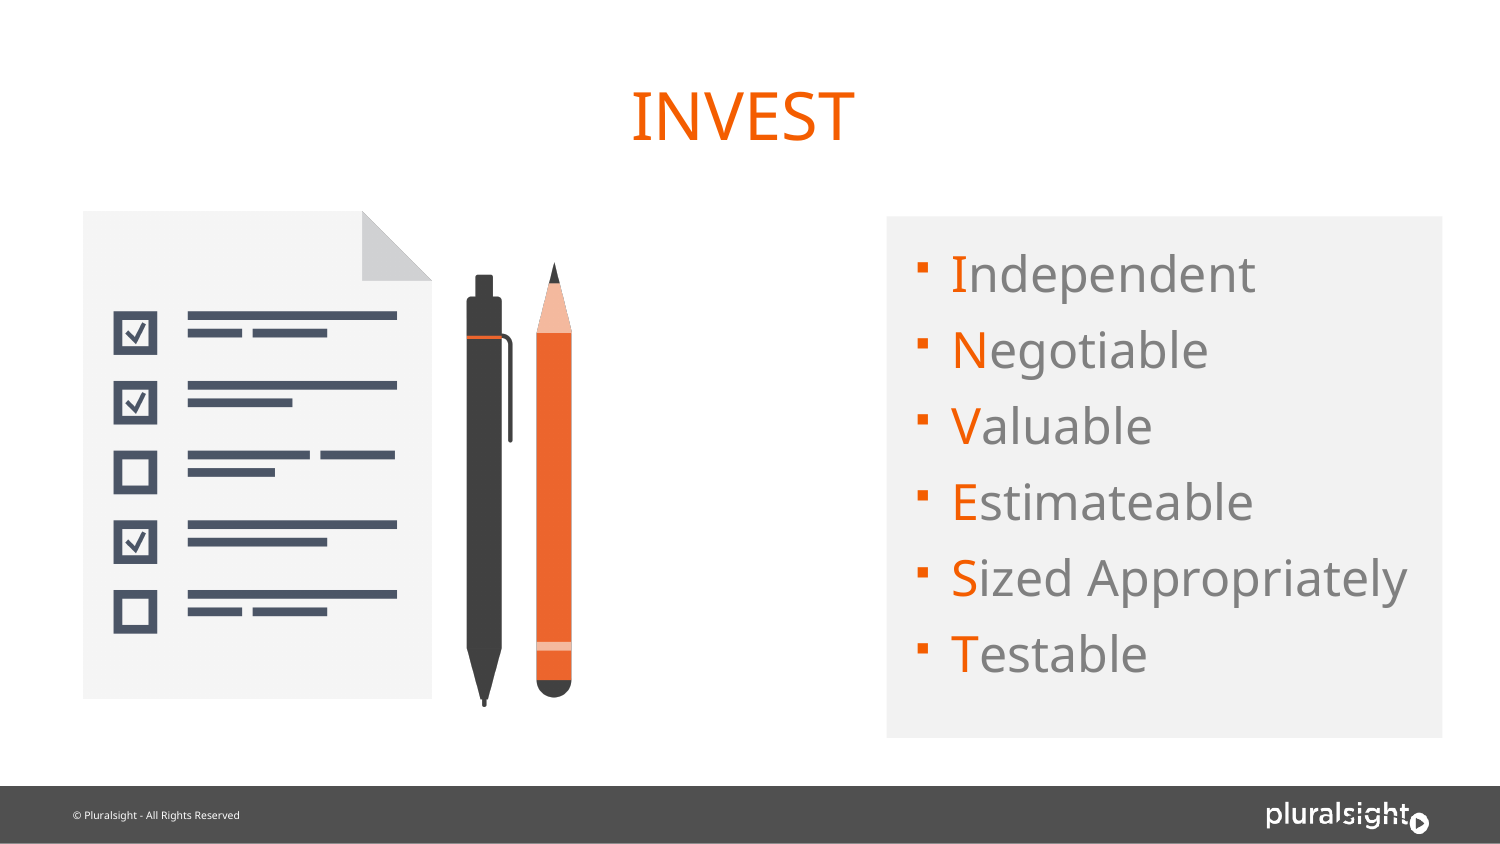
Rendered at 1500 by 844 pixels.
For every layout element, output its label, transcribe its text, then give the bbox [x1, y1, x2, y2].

picture [83, 211, 572, 708]
list Independent Negotiable Valuable Estimateable Sized Appropriately Testable [914, 242, 1411, 714]
title INVEST [74, 23, 1427, 217]
